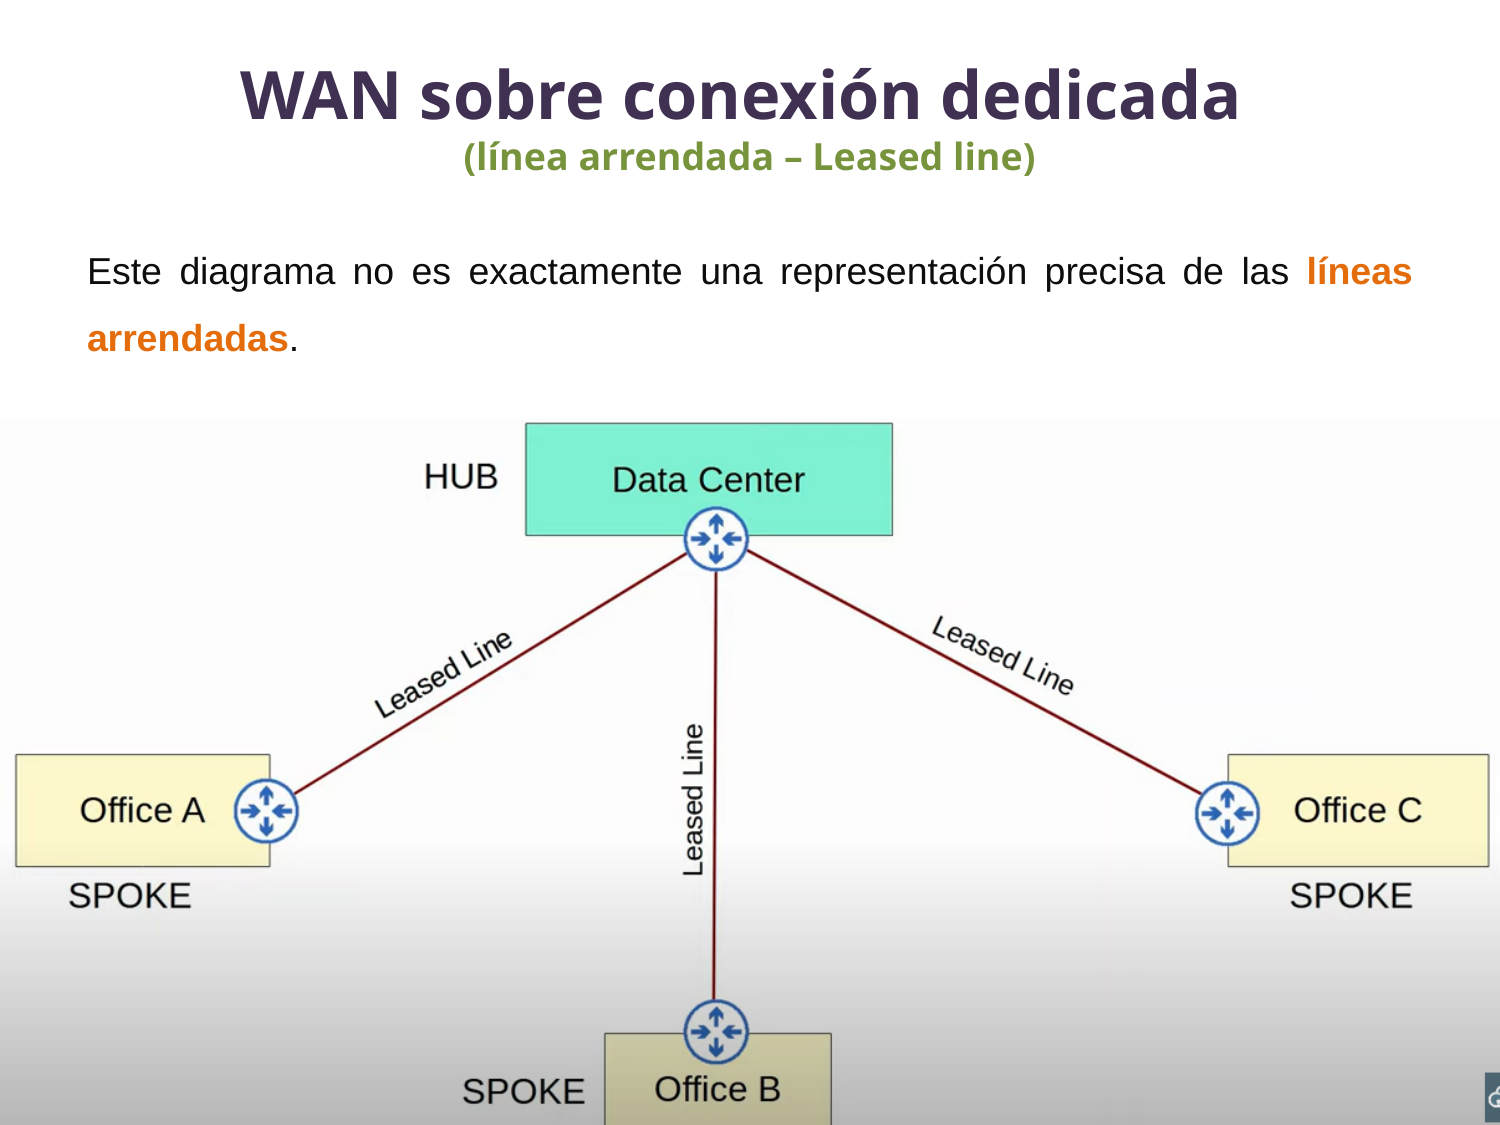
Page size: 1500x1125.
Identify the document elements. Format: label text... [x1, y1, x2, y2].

text_box Este diagrama no es exactamente una representación precisa de las líneas arrendadas. [72, 216, 1428, 367]
text_box WAN sobre conexión dedicada (línea arrendada – Leased line) [131, 45, 1369, 186]
picture [0, 419, 1500, 1125]
